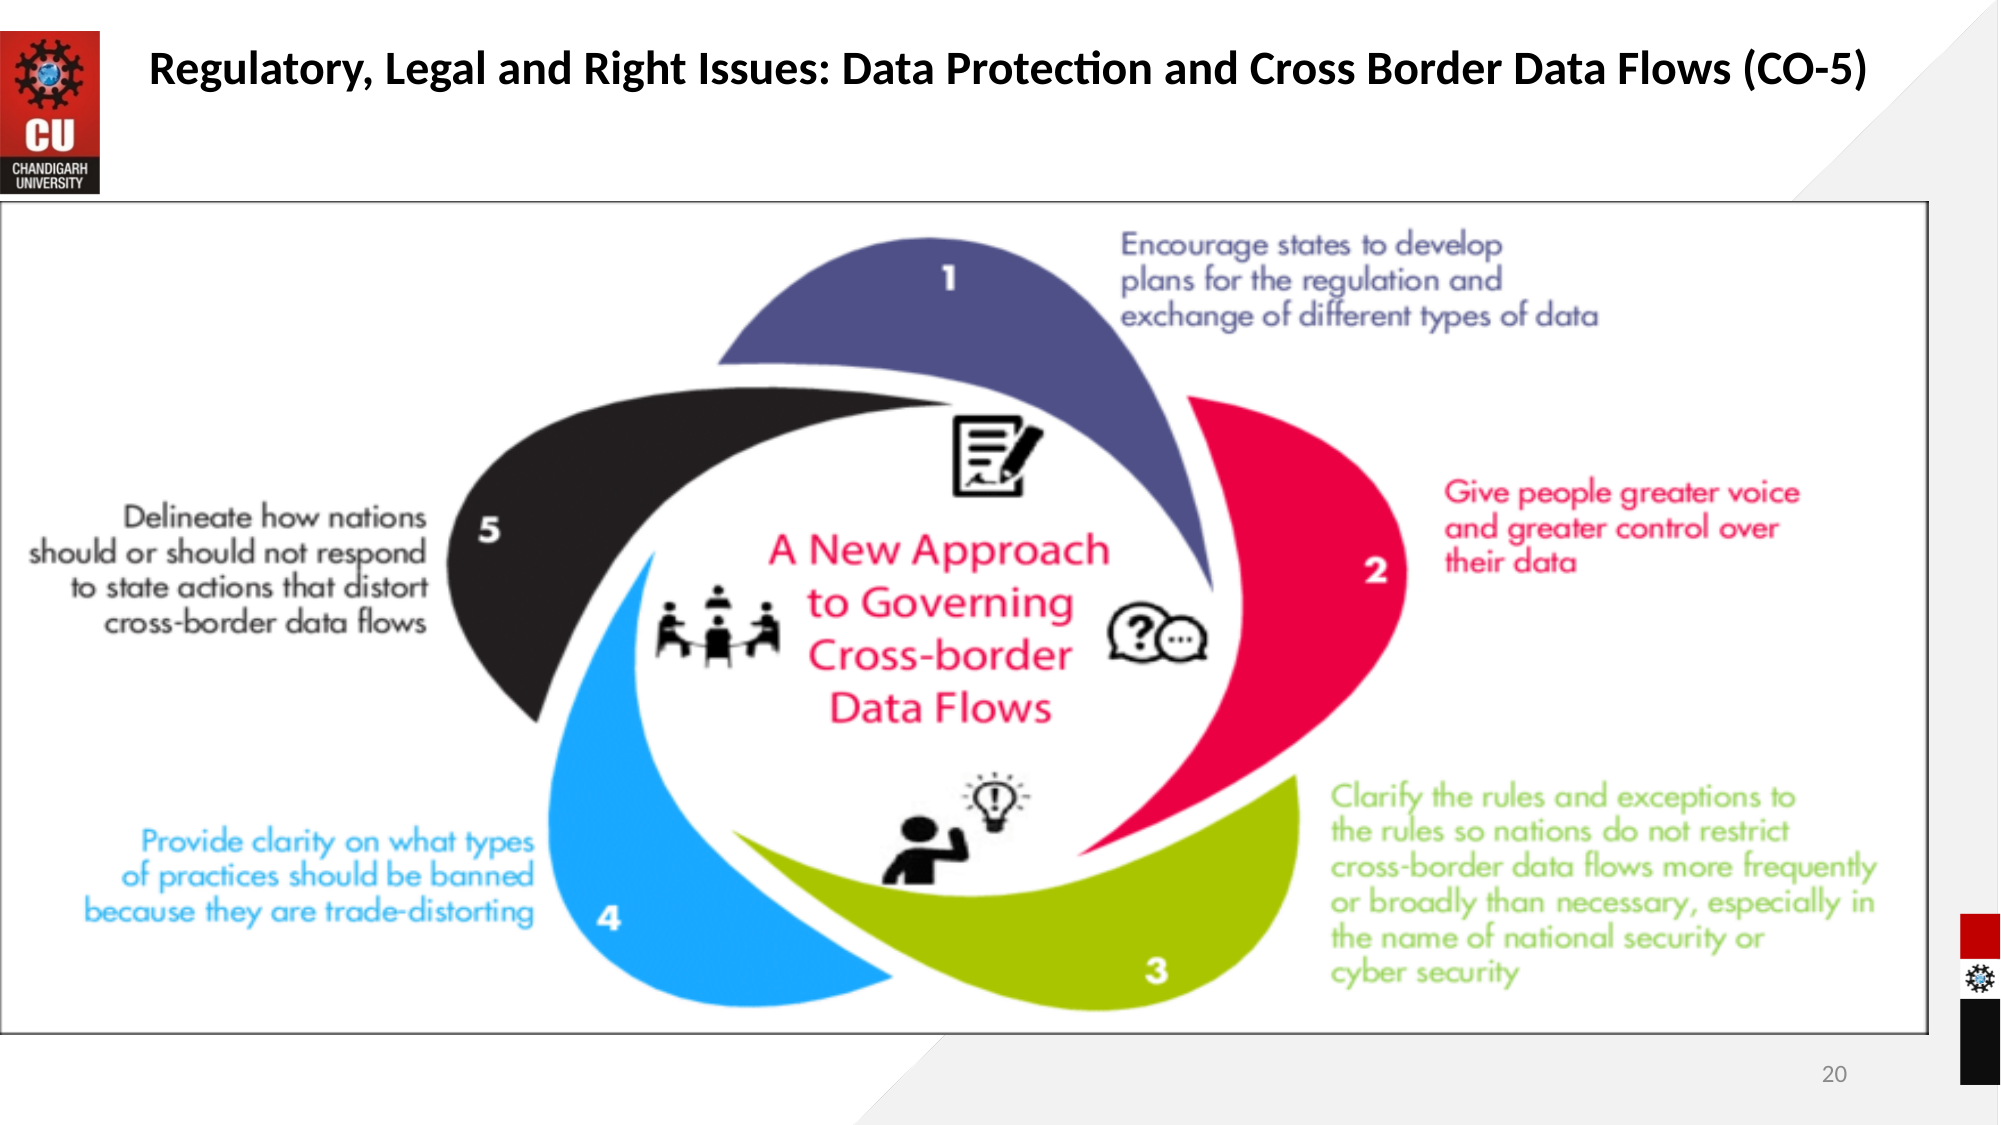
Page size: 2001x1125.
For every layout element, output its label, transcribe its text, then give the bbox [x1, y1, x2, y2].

slide_number 20 [1412, 1042, 1863, 1103]
text_box Regulatory, Legal and Right Issues: Data Protection and Cross Border Data Flows (CO-5) [134, 29, 1981, 102]
picture [0, 0, 2001, 1125]
